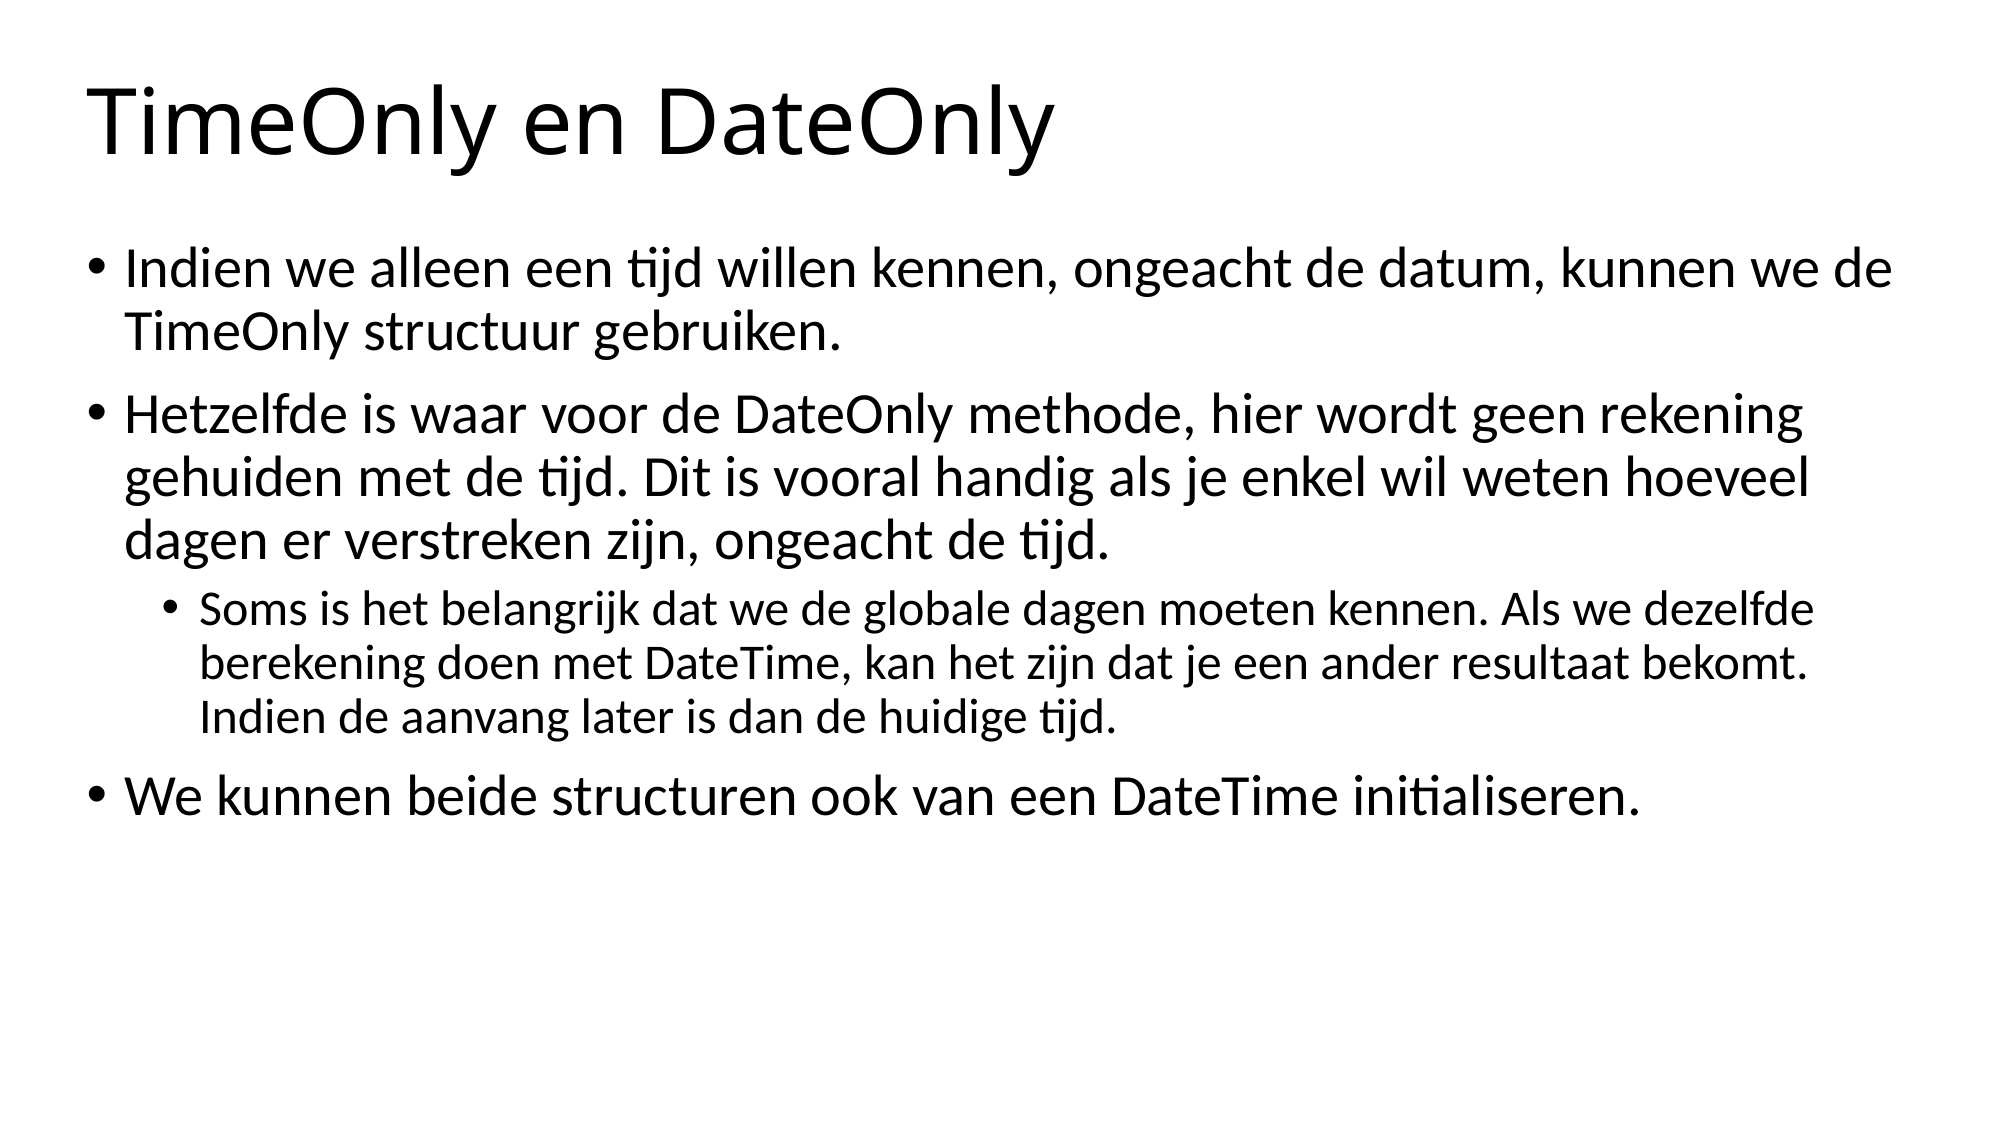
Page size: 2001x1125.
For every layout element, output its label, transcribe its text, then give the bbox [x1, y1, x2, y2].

list Indien we alleen een tijd willen kennen, ongeacht de datum, kunnen we de TimeOnly structuur gebruiken. Hetzelfde is waar voor de DateOnly methode, hier wordt geen rekening gehuiden met de tijd. Dit is vooral handig als je enkel wil weten hoeveel dagen er verstreken zijn, ongeacht de tijd. Soms is het belangrijk dat we de globale dagen moeten kennen. Als we dezelfde berekening doen met DateTime, kan het zijn dat je een ander resultaat bekomt. Indien de aanvang later is dan de huidige tijd. We kunnen beide structuren ook van een DateTime initialiseren. [71, 229, 1927, 1043]
title TimeOnly en DateOnly [71, 59, 1927, 190]
